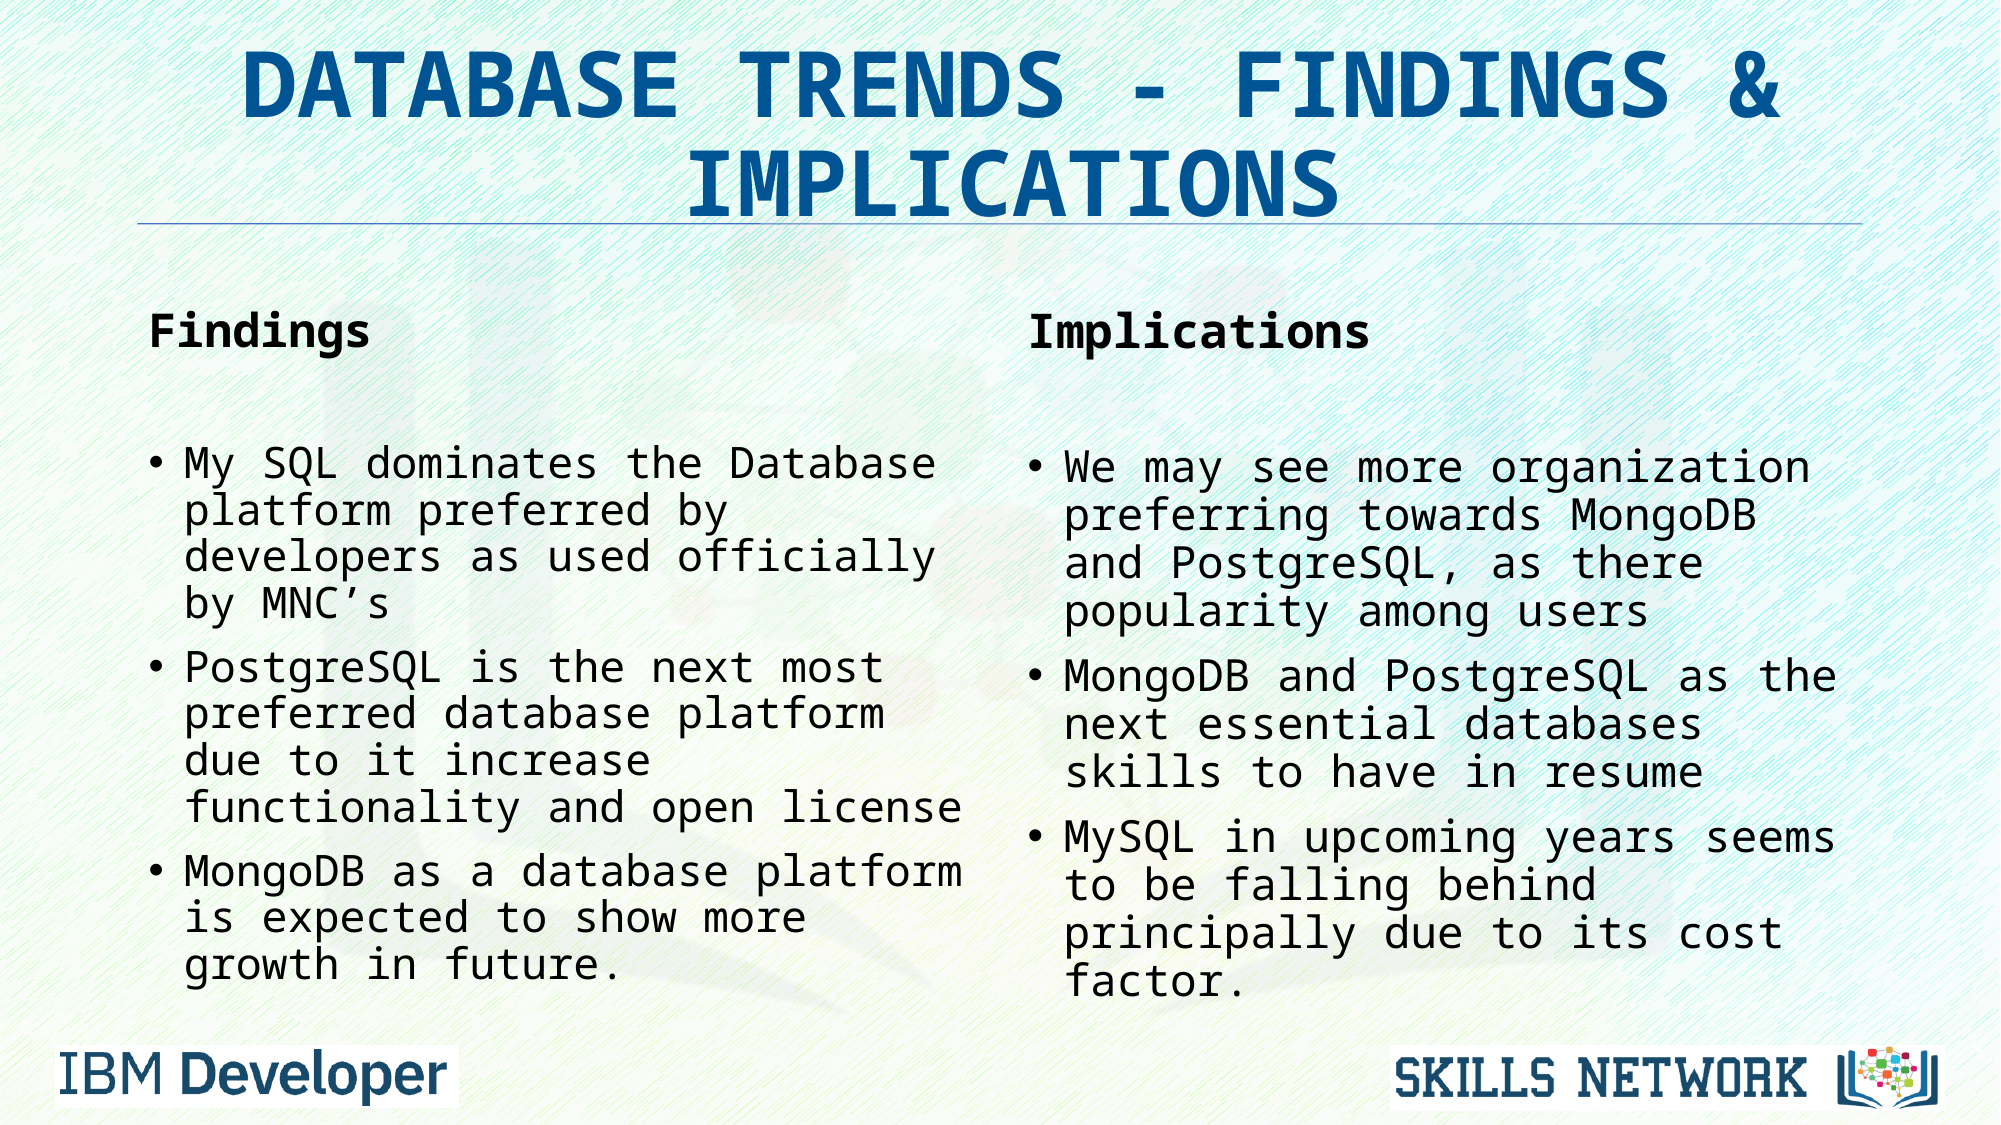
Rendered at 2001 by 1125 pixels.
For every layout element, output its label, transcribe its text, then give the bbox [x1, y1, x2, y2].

list Findings My SQL dominates the Database platform preferred by developers as used officially by MNC’s PostgreSQL is the next most preferred database platform due to it increase functionality and open license MongoDB as a database platform is expected to show more growth in future. [133, 299, 984, 1014]
picture [0, 0, 2001, 1125]
list Implications We may see more organization preferring towards MongoDB and PostgreSQL, as there popularity among users MongoDB and PostgreSQL as the next essential databases skills to have in resume MySQL in upcoming years seems to be falling behind principally due to its cost factor. [1012, 299, 1863, 1014]
title DATABASE TRENDS - FINDINGS & IMPLICATIONS [150, 28, 1875, 247]
